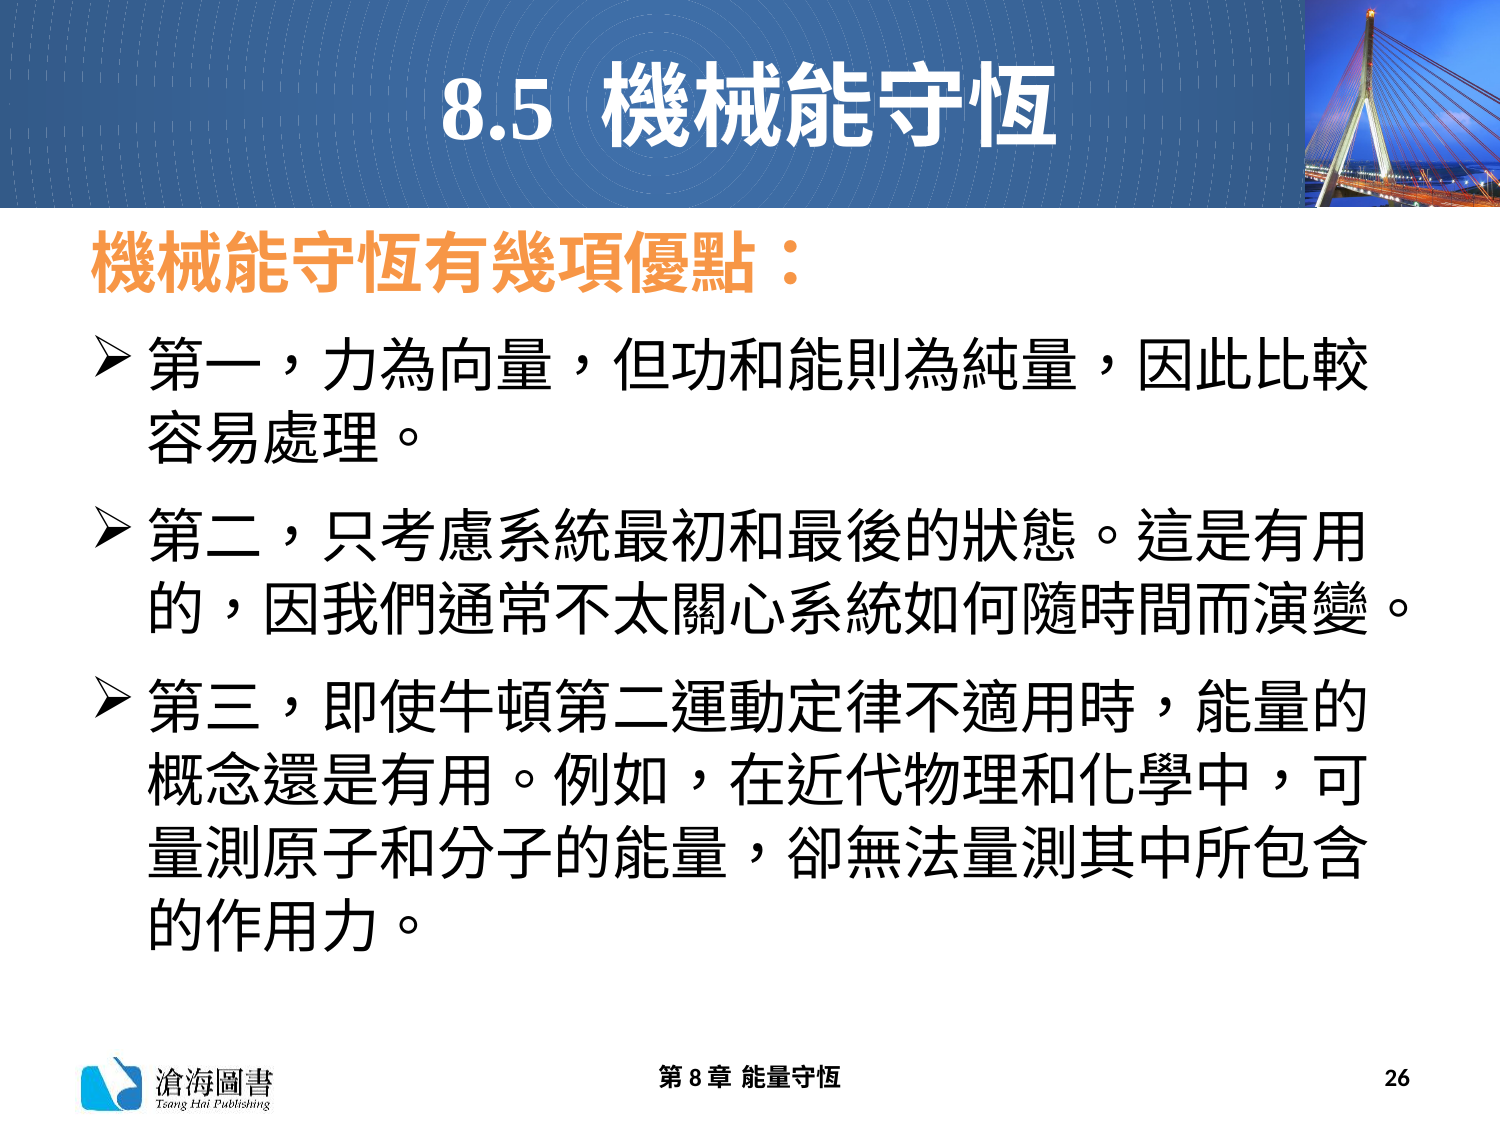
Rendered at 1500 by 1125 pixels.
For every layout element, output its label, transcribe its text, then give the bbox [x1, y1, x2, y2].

list 機械能守恆有幾項優點： 第一，力為向量，但功和能則為純量，因此比較容易處理。 第二，只考慮系統最初和最後的狀態。這是有用的，因我們通常不太關心系統如何隨時間而演變。 第三，即使牛頓第二運動定律不適用時，能量的概念還是有用。例如，在近代物理和化學中，可量測原子和分子的能量，卻無法量測其中所包含的作用力。 [75, 219, 1425, 1043]
title 8.5 機械能守恆 [75, 21, 1425, 185]
picture [75, 1049, 274, 1118]
slide_number 26 [1074, 1046, 1425, 1107]
picture [1305, 0, 1500, 207]
footer 第8章 能量守恆 [512, 1046, 988, 1107]
